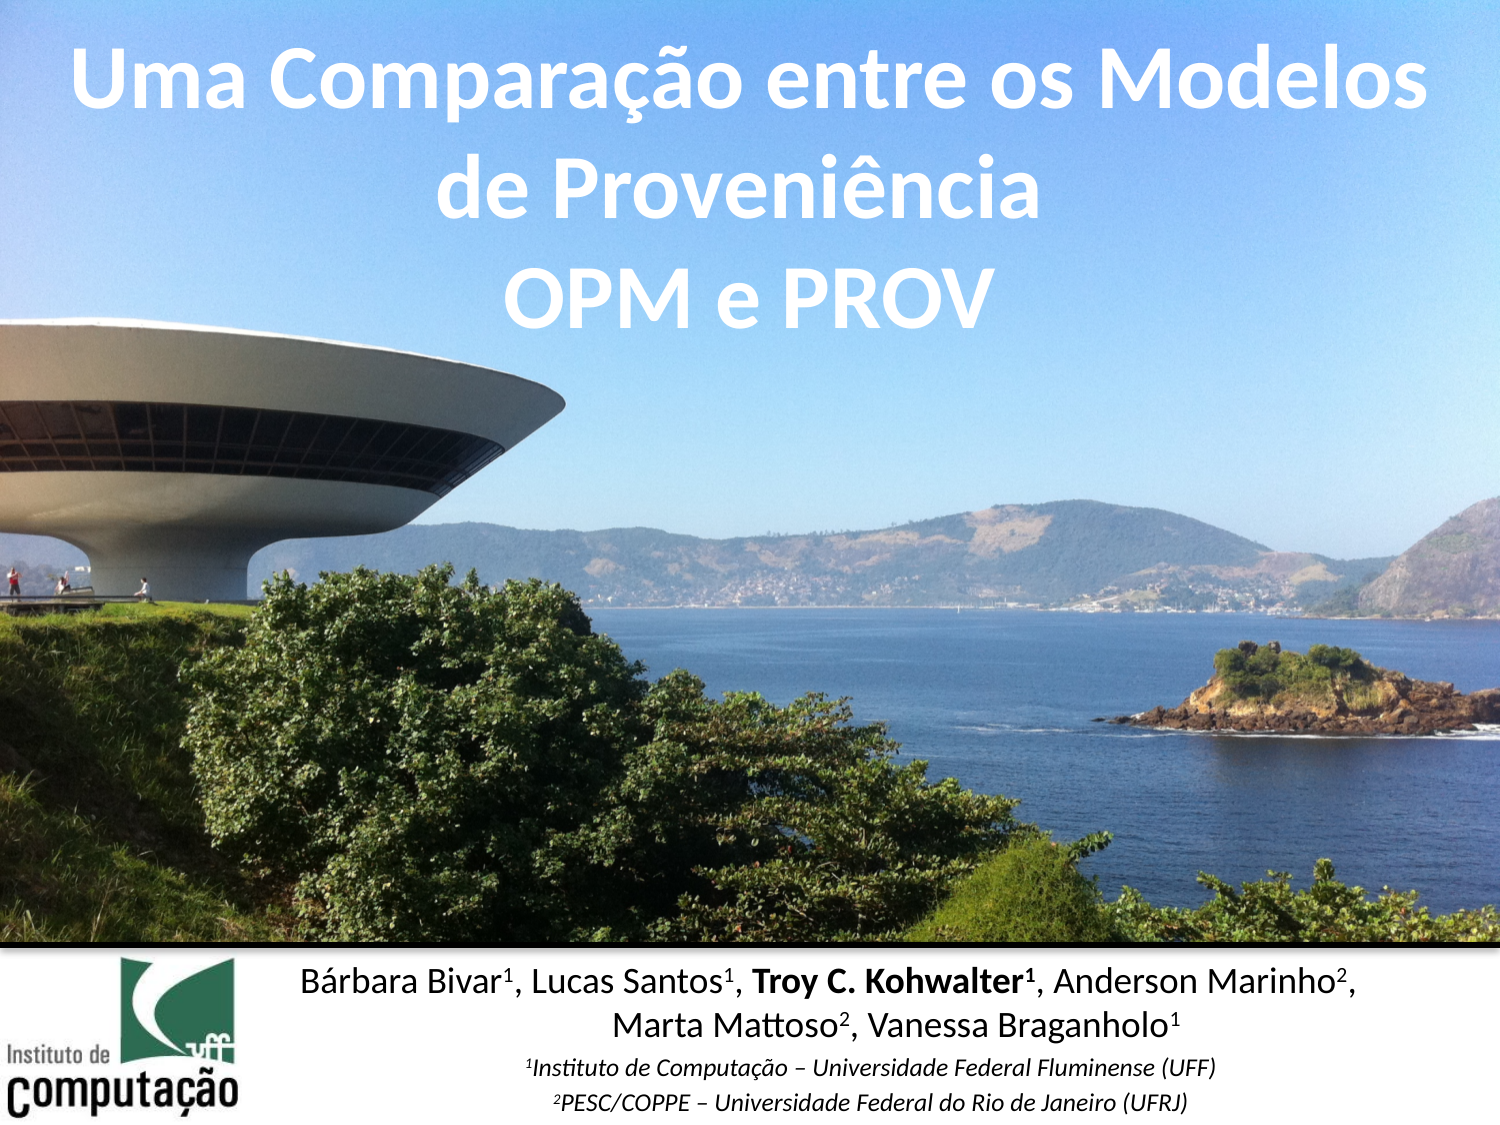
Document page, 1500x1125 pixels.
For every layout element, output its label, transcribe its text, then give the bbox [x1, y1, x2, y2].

title Uma Comparação entre os Modelos de Proveniência OPM e PROV [0, 0, 1500, 364]
picture [0, 364, 1500, 942]
subtitle Bárbara Bivar1, Lucas Santos1, Troy C. Kohwalter1, Anderson Marinho2, Marta Mattoso2, Vanessa Braganholo1 1Instituto de Computação – Universidade Federal Fluminense (UFF) 2PESC/COPPE – Universidade Federal do Rio de Janeiro (UFRJ) [239, 945, 1500, 1125]
picture [0, 948, 239, 1125]
